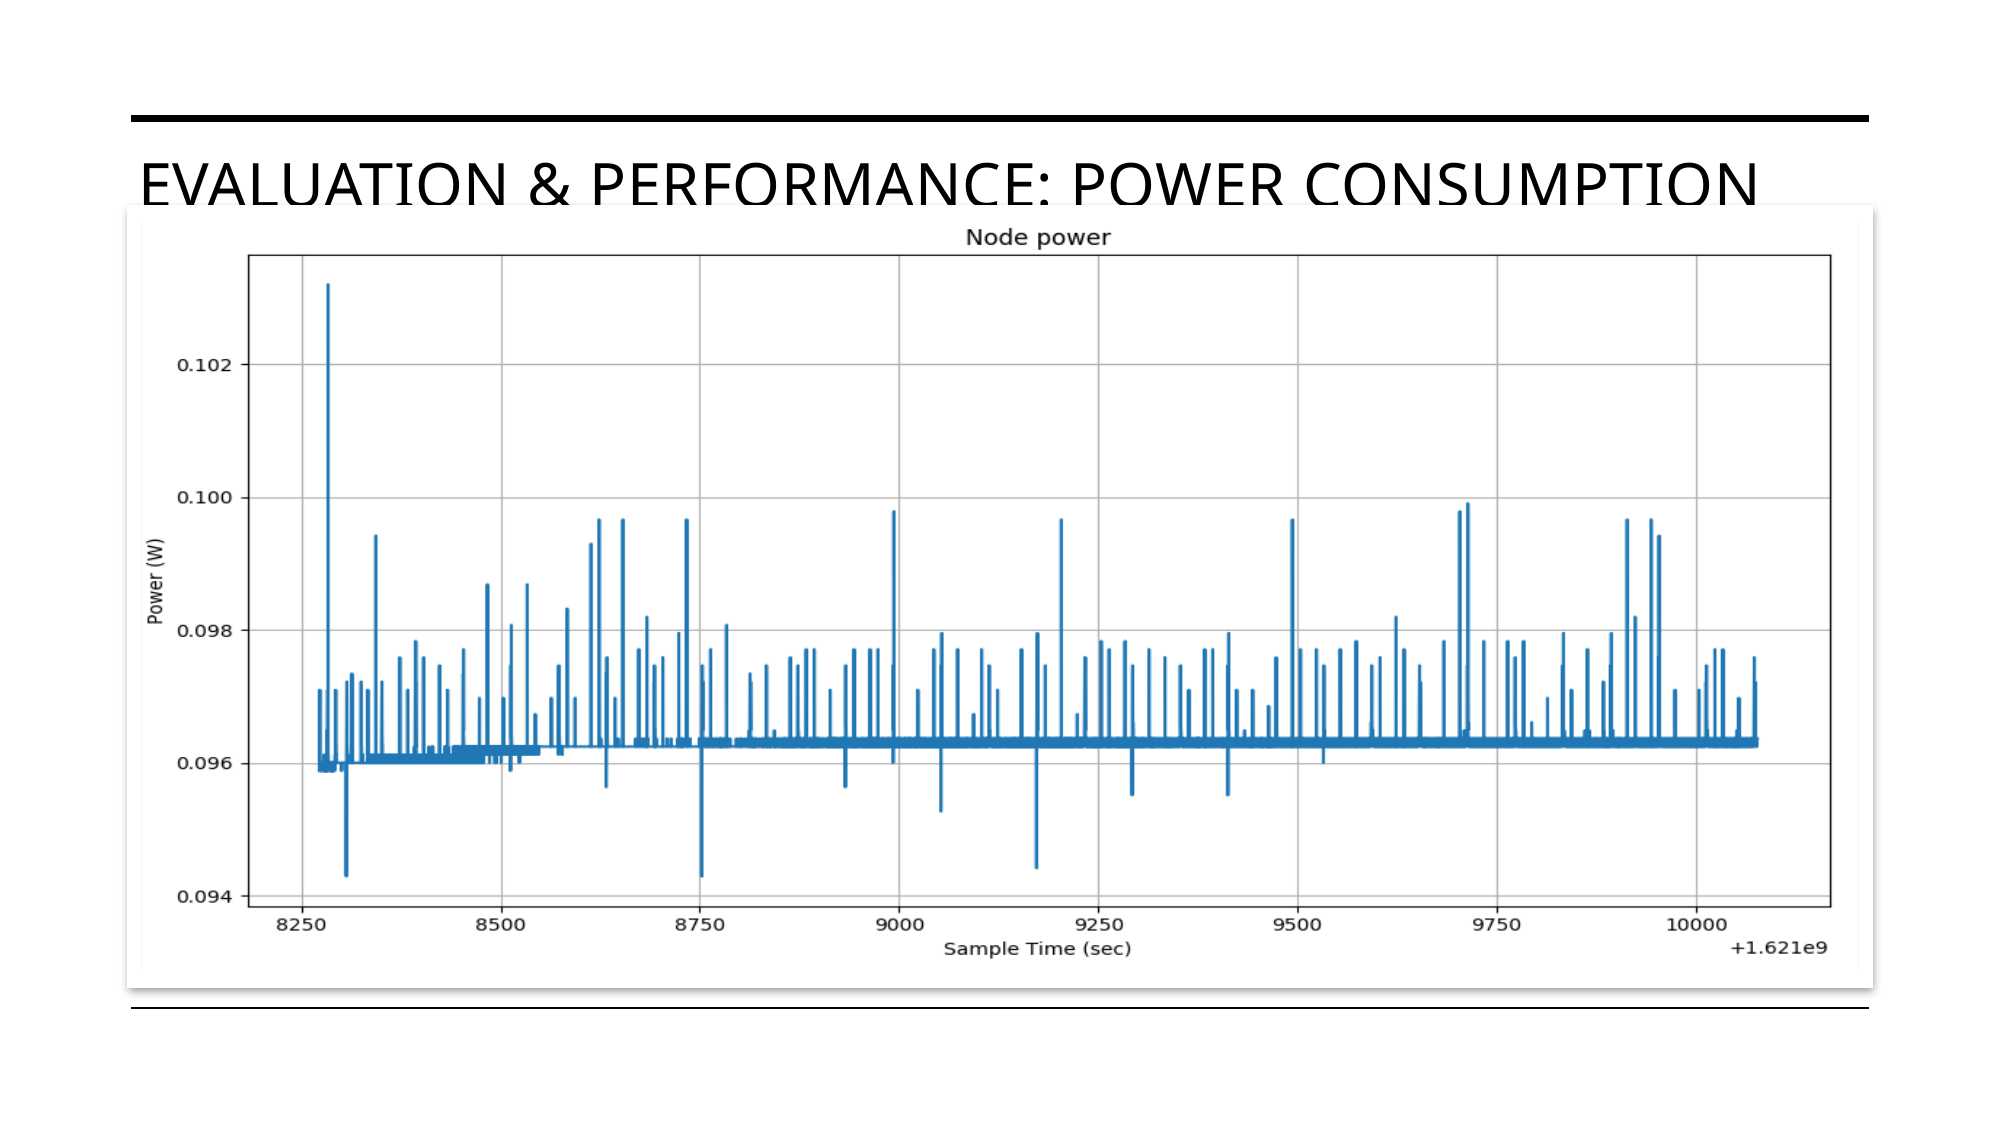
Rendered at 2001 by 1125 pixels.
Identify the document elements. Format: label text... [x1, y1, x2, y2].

picture [141, 219, 1859, 974]
title Evaluation & PERFORMANCE: power consumption mode 2 [123, 138, 1877, 211]
